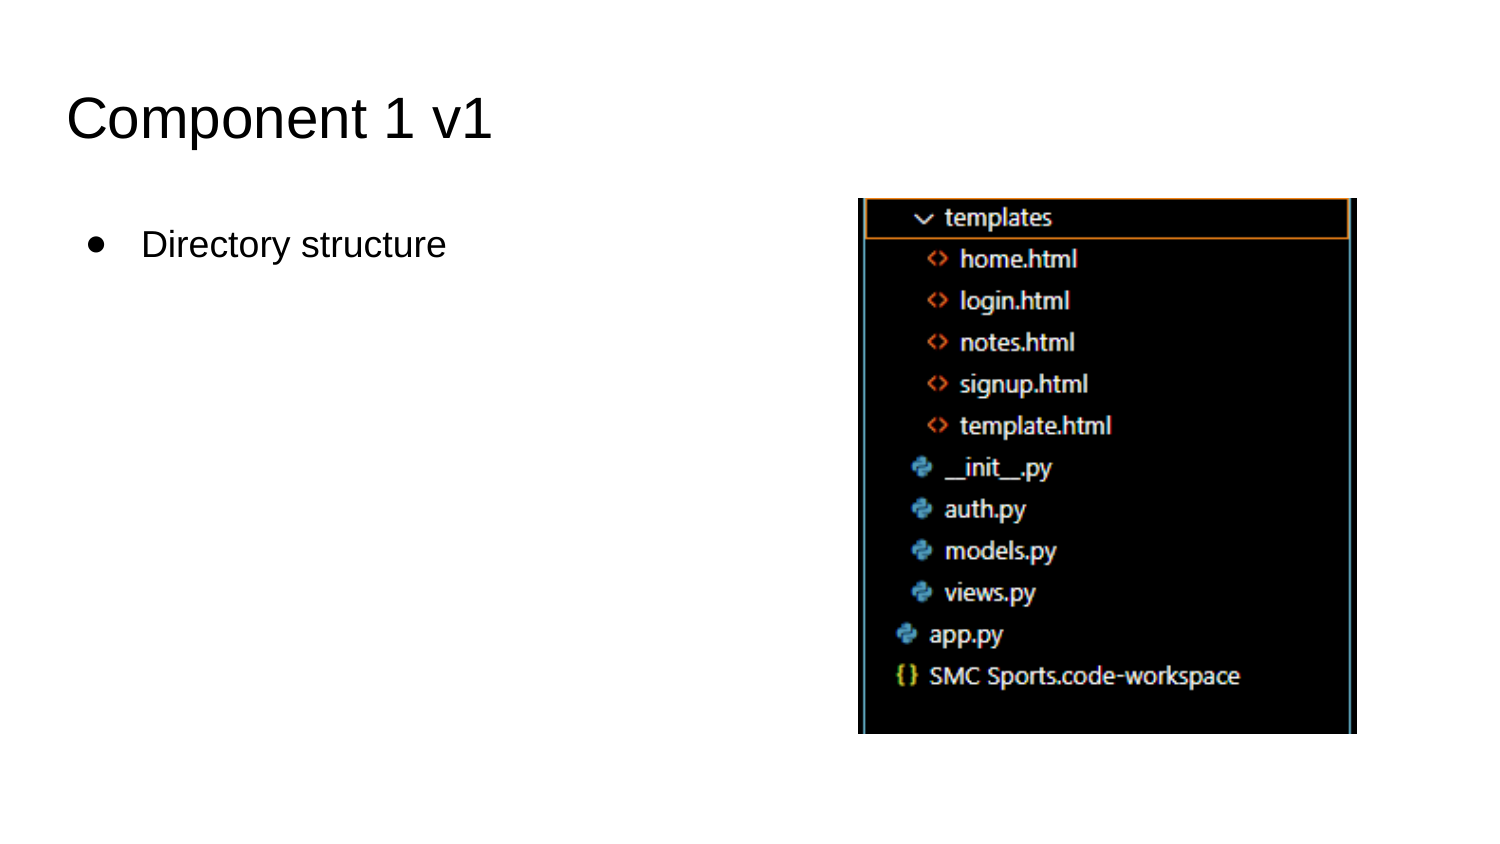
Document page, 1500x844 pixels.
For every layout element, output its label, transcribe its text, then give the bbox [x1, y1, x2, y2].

list Directory structure [51, 198, 735, 734]
picture [858, 197, 1357, 734]
title Component 1 v1 [51, 72, 1449, 167]
